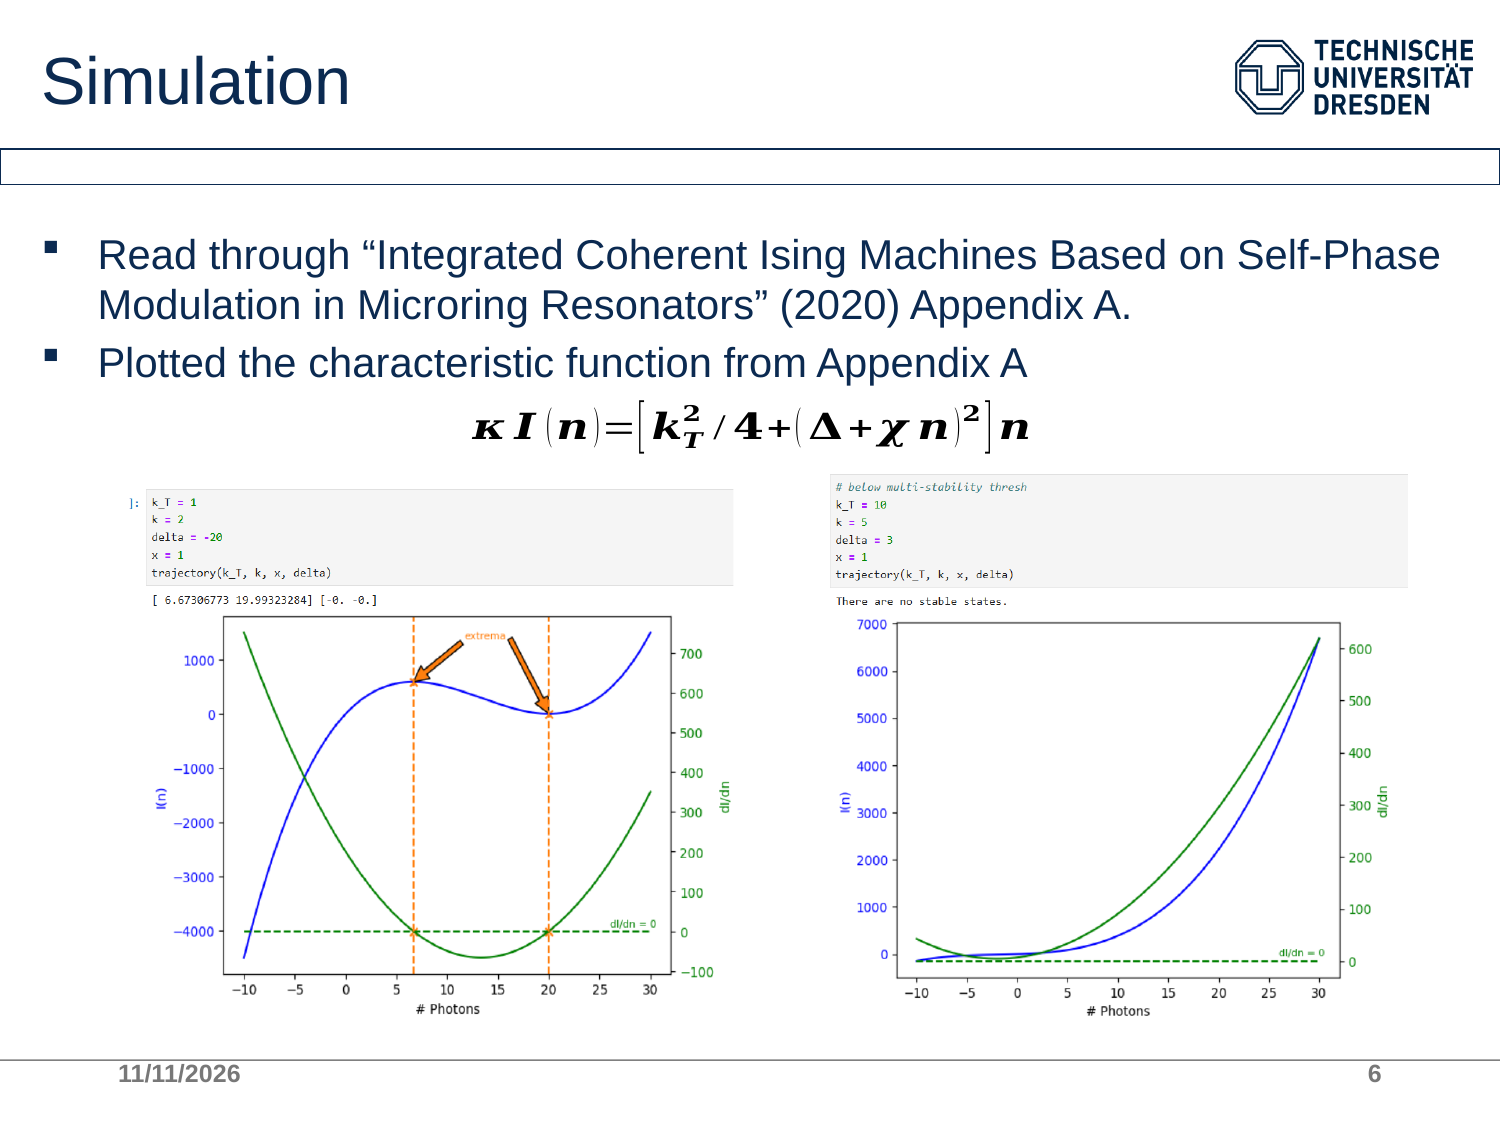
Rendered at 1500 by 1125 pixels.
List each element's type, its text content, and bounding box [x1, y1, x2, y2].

slide_number 6 [1059, 1042, 1397, 1103]
footer [496, 1042, 1004, 1103]
title Simulation [41, 24, 1152, 131]
list Read through “Integrated Coherent Ising Machines Based on Self-Phase Modulation in Microring Resonators” (2020) Appendix A. Plotted the characteristic function from Appendix A [41, 220, 1459, 1035]
picture [129, 480, 734, 1025]
picture [1234, 39, 1473, 115]
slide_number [103, 1042, 441, 1103]
picture [823, 469, 1409, 1028]
